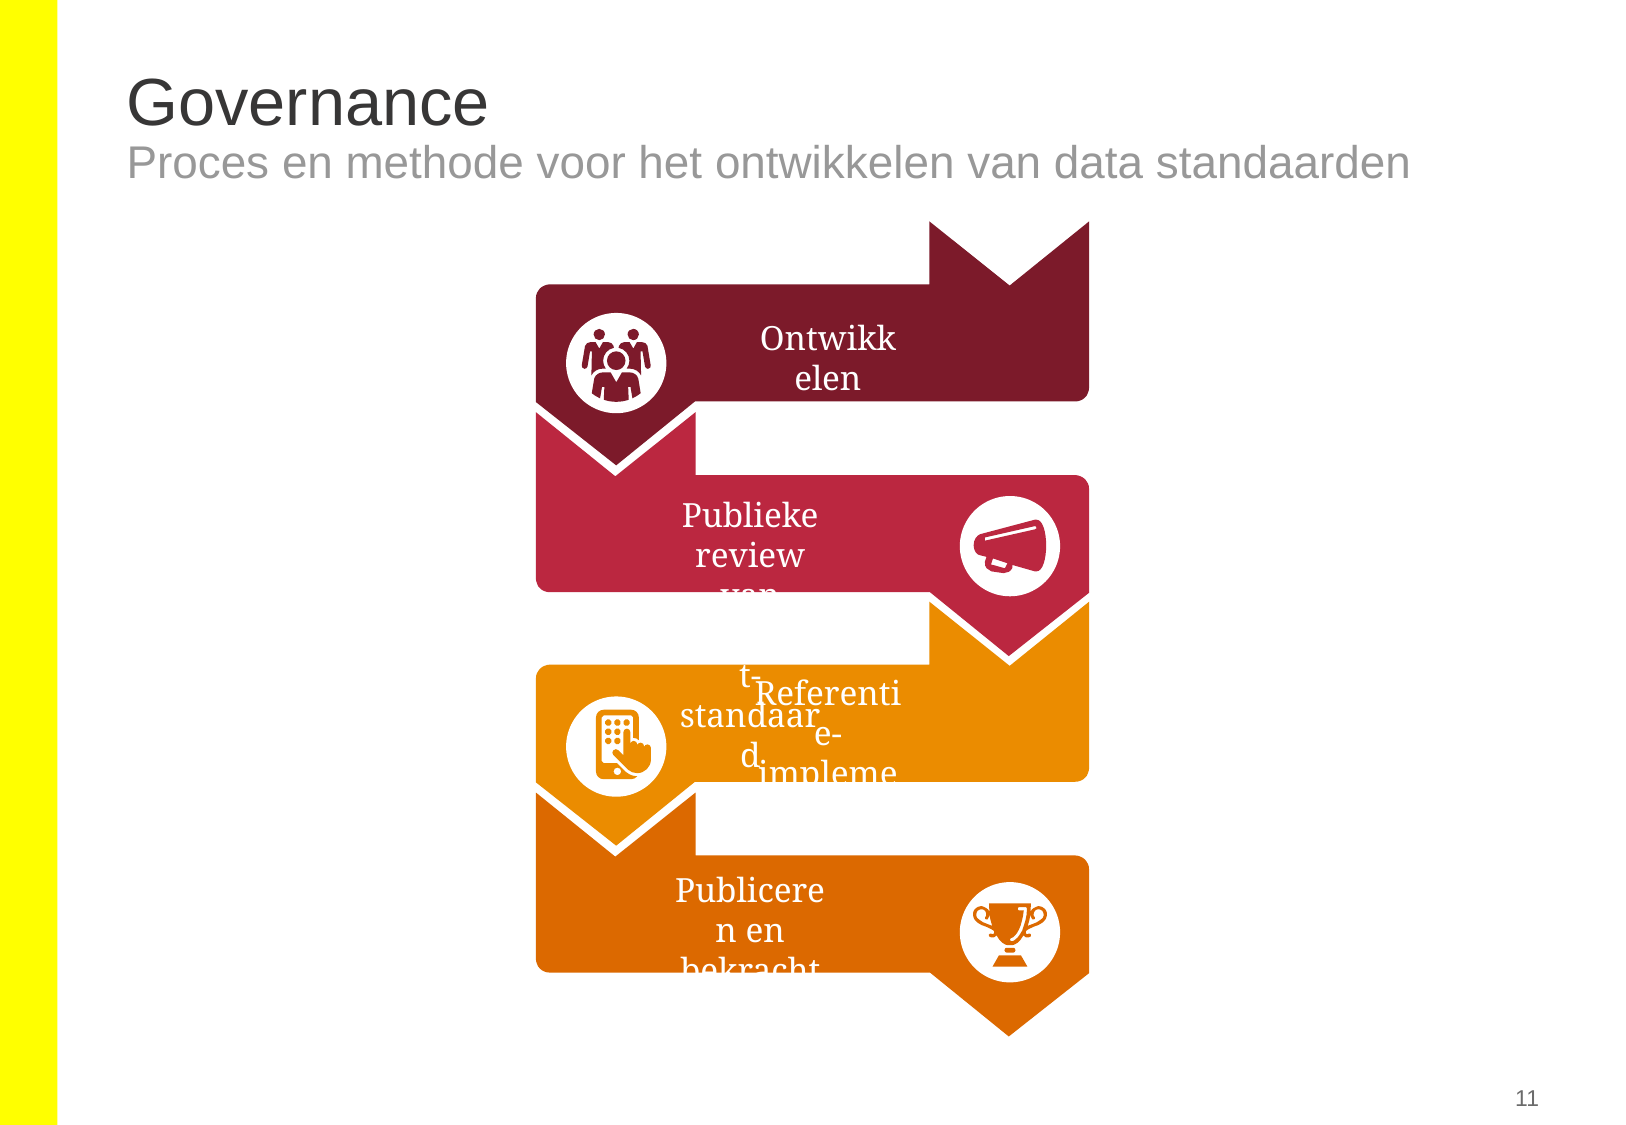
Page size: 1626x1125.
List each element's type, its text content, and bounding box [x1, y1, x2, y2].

title Governance Proces en methode voor het ontwikkelen van data standaarden [111, 59, 1514, 222]
slide_number ‹#› [1425, 1075, 1547, 1119]
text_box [535, 221, 1090, 1037]
